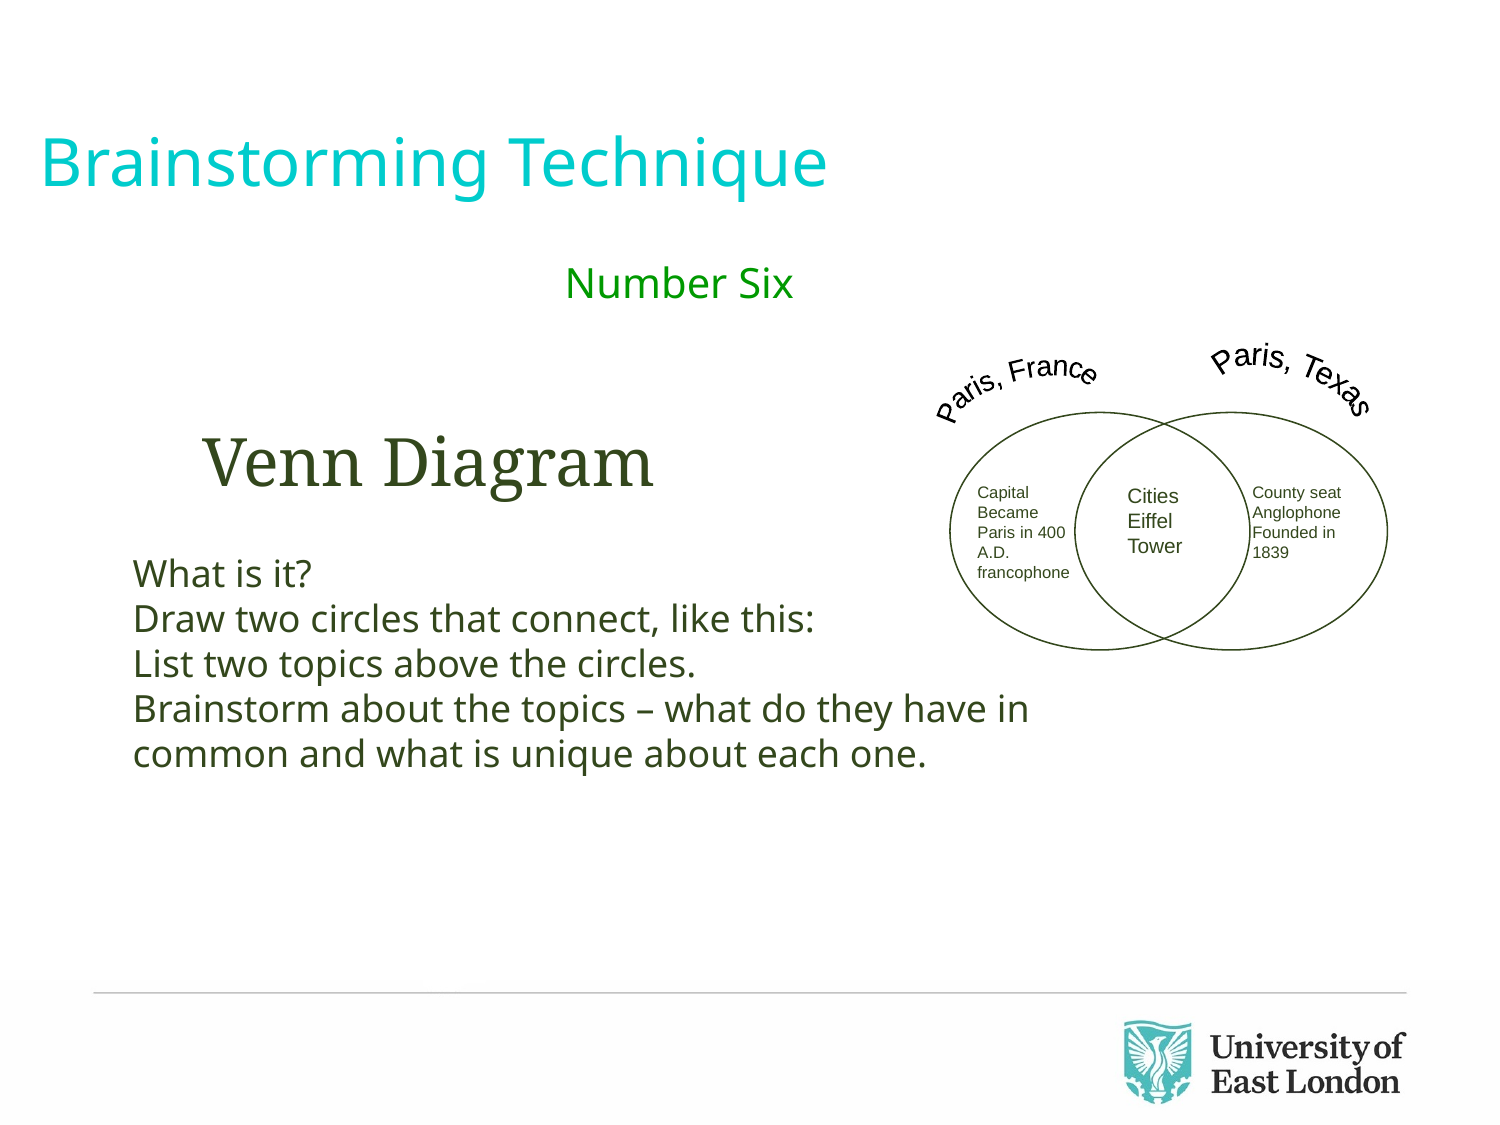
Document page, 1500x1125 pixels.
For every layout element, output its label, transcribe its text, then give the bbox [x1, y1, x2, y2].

text_box Venn Diagram [187, 412, 825, 508]
text_box Brainstorming Technique [24, 112, 1138, 208]
text_box What is it? Draw two circles that connect, like this: List two topics above the circles. Brainstorm about the topics – what do they have in common and what is unique about each one. [117, 542, 1168, 783]
text_box Number Six [549, 249, 1075, 315]
picture [0, 980, 1500, 1125]
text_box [944, 362, 1388, 651]
